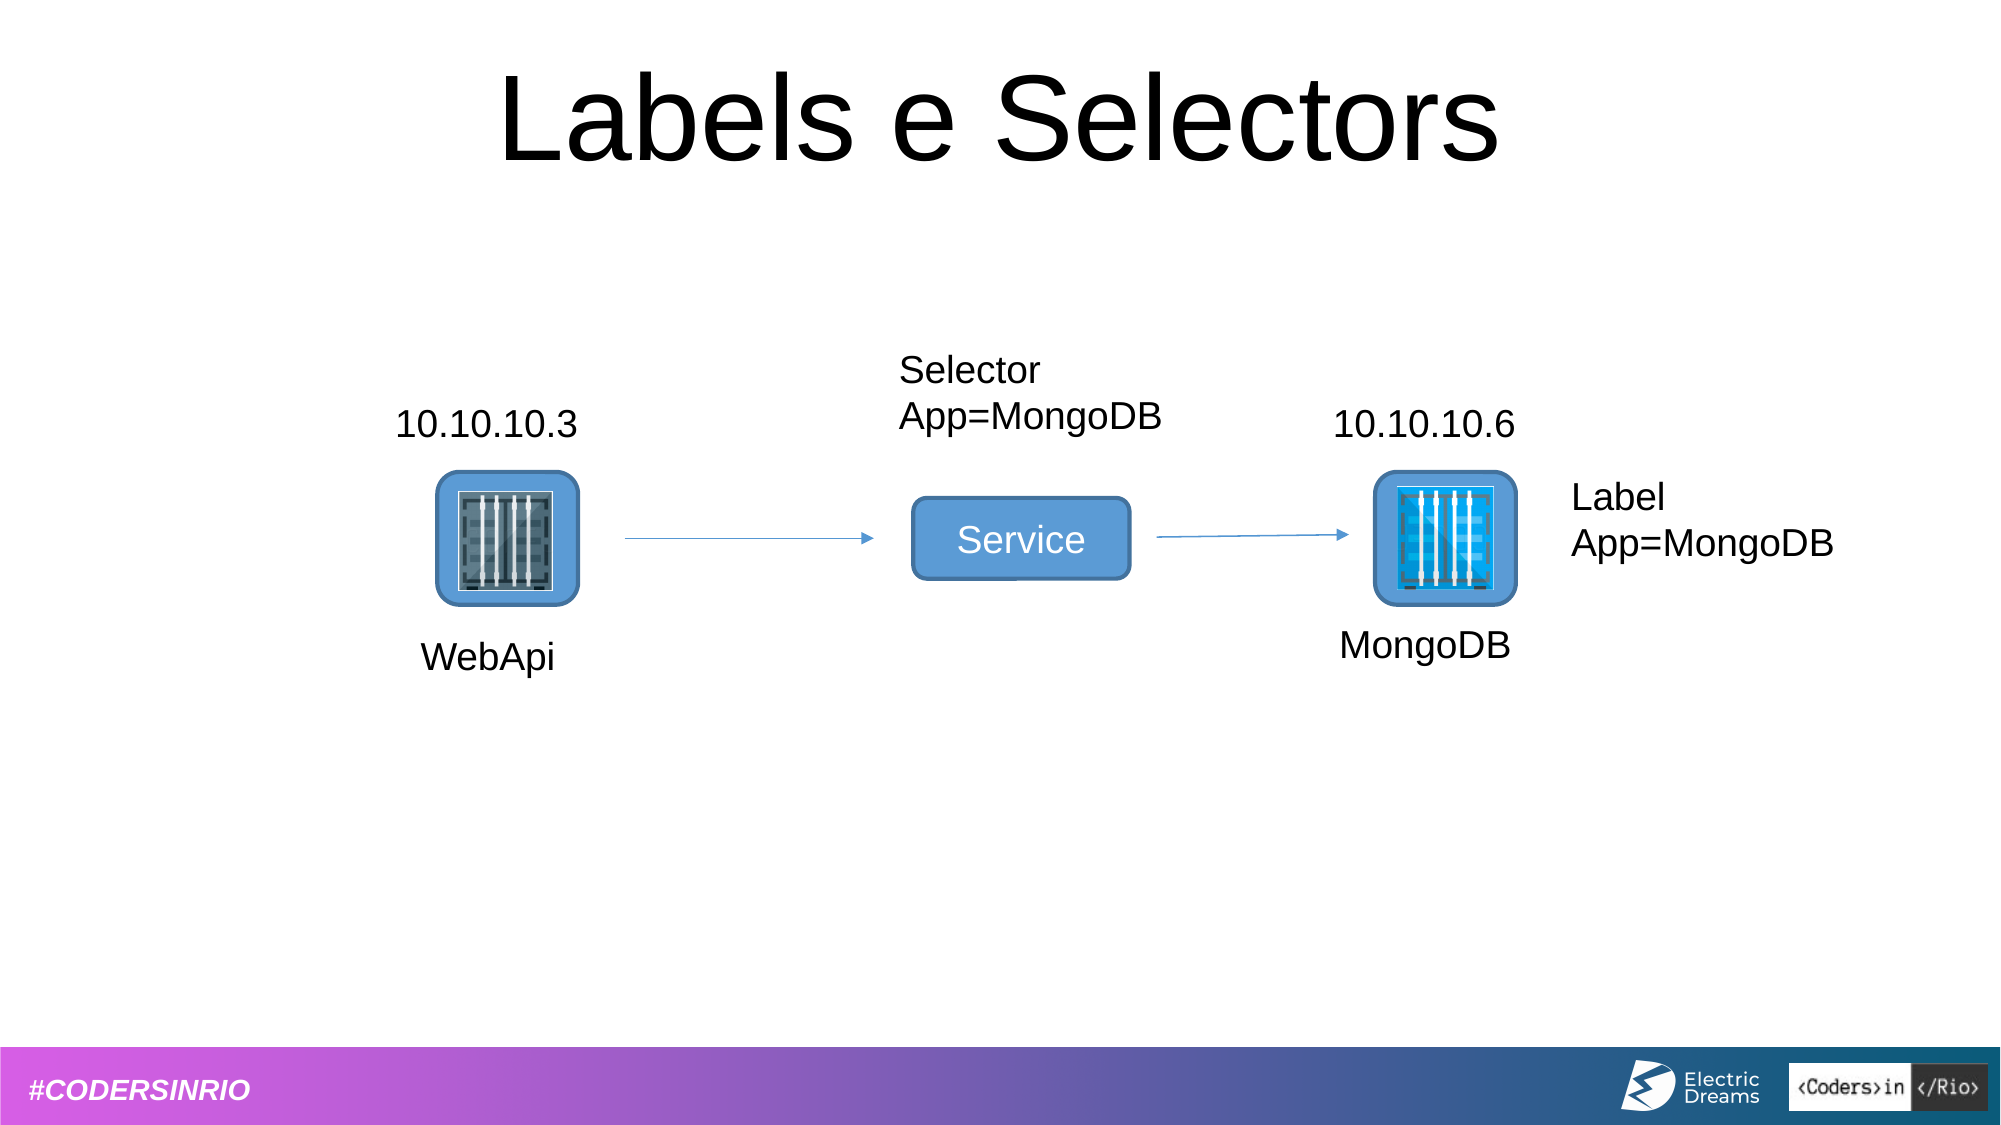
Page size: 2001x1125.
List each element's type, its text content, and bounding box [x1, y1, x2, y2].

text_box Service [911, 495, 1132, 581]
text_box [1156, 534, 1350, 538]
text_box Label App=MongoDB [1556, 463, 1850, 572]
text_box MongoDB [1324, 613, 1527, 674]
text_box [1316, 390, 1533, 605]
text_box Selector App=MongoDB [884, 337, 1178, 446]
picture [0, 1047, 2001, 1125]
text_box WebApi [405, 623, 571, 686]
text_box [378, 390, 595, 605]
text_box Labels e Selectors [0, 30, 2000, 192]
